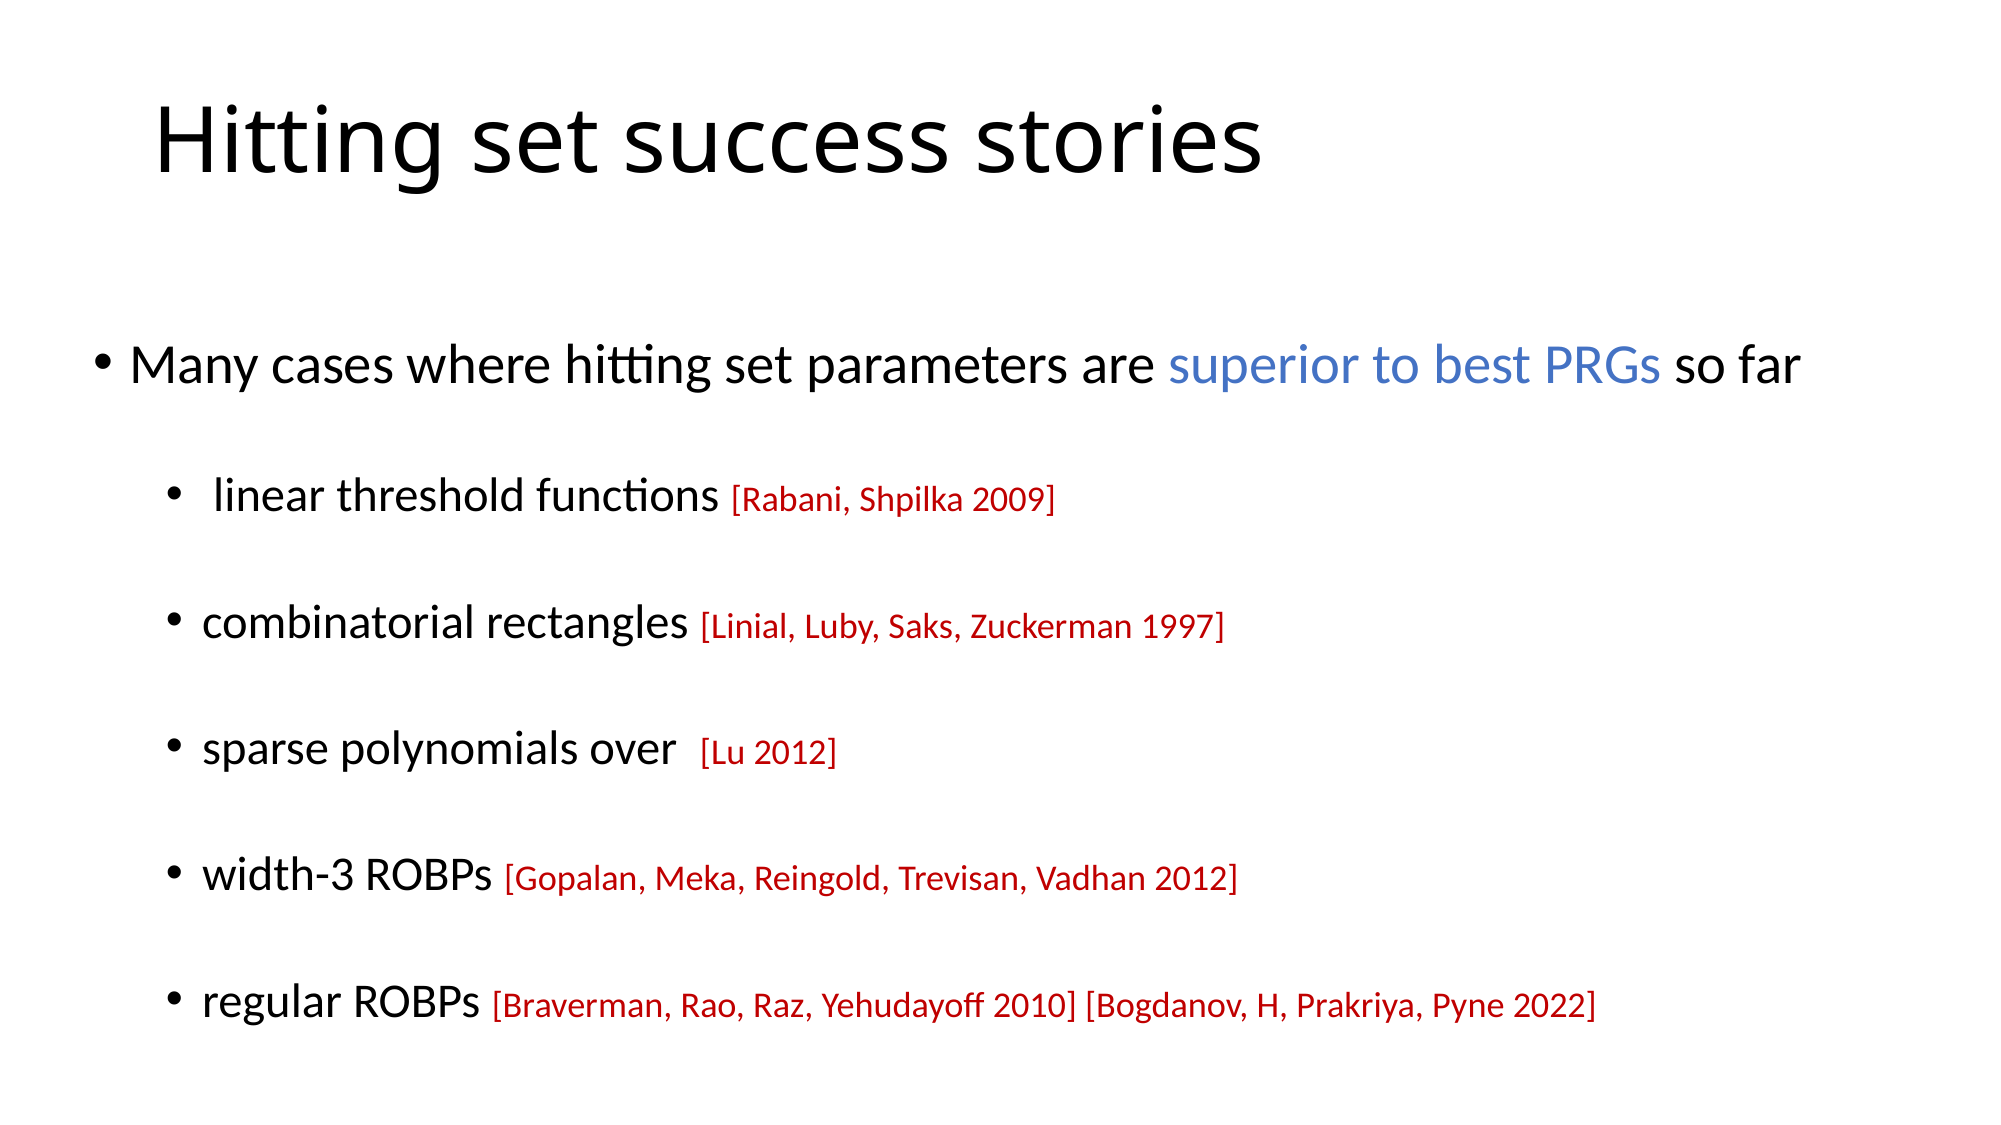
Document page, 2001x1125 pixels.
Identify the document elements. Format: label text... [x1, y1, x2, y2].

title Hitting set success stories [137, 34, 1863, 252]
